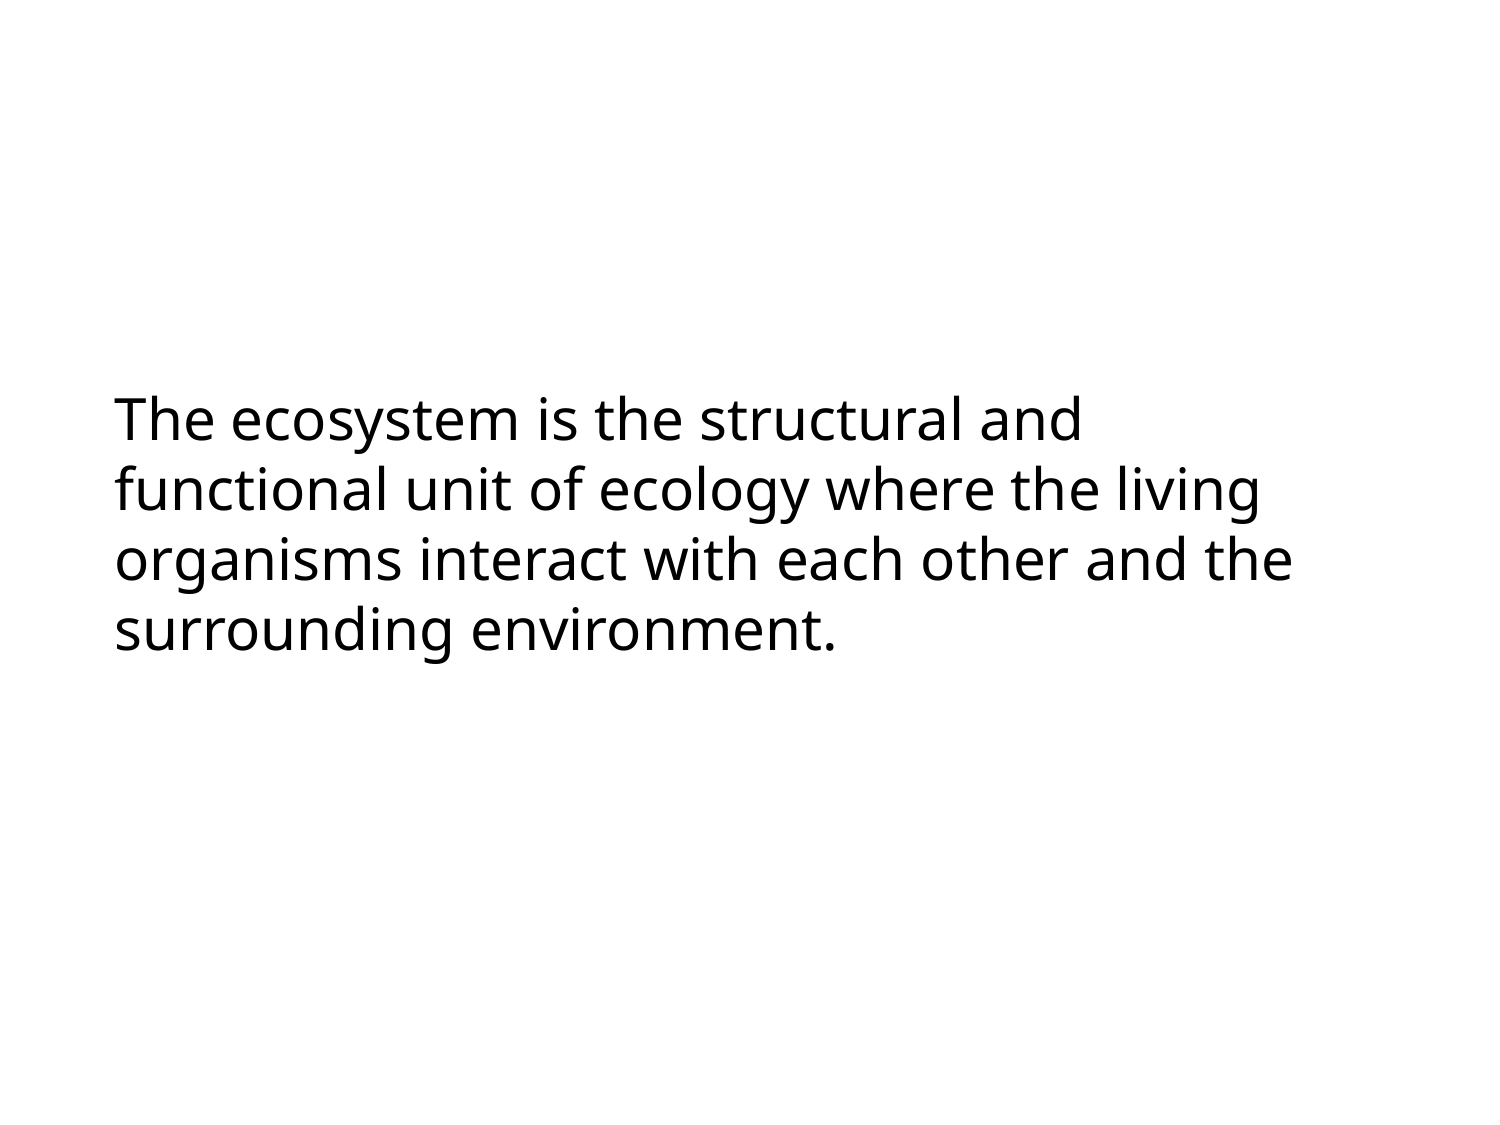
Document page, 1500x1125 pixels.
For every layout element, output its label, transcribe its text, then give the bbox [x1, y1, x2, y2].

text_box The ecosystem is the structural and functional unit of ecology where the living organisms interact with each other and the surrounding environment. [99, 374, 1363, 670]
